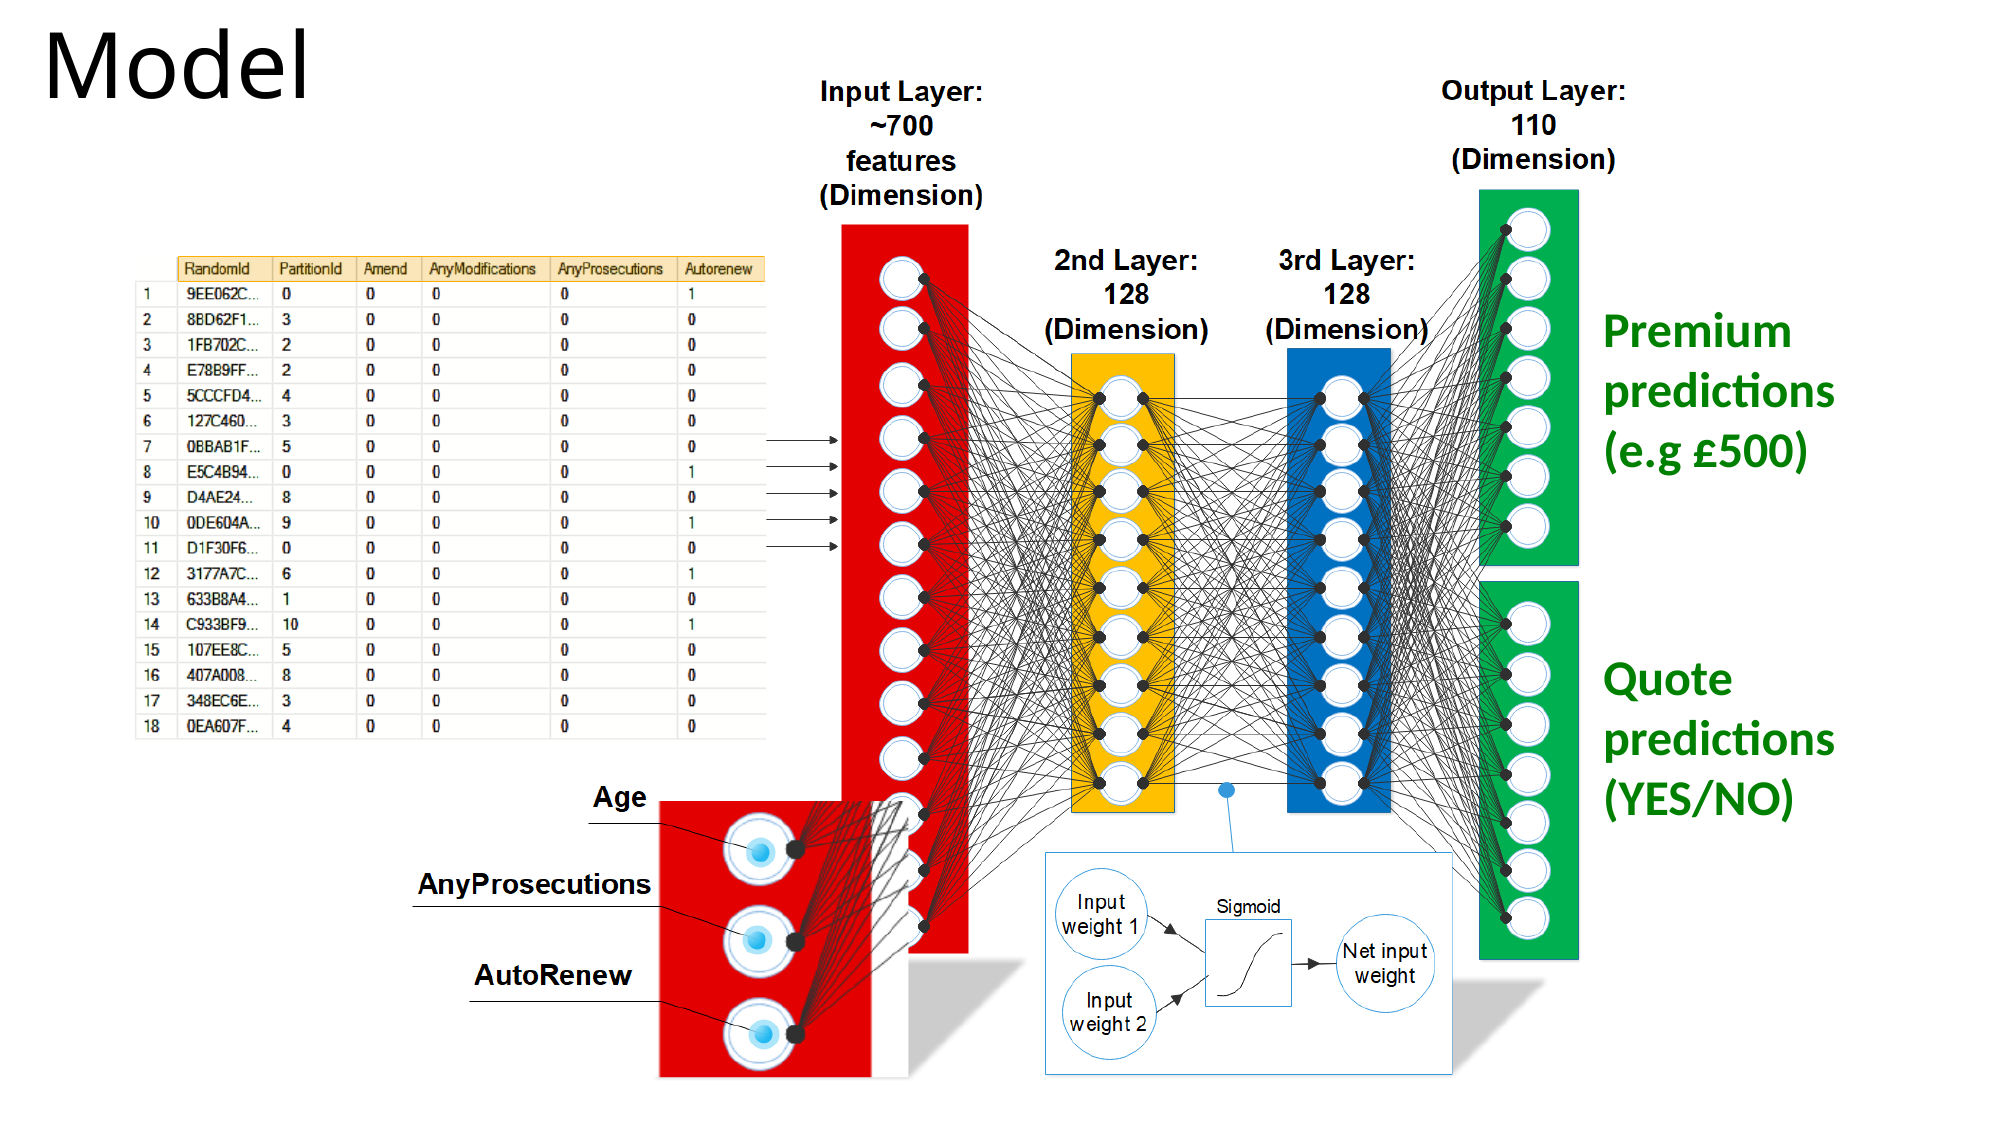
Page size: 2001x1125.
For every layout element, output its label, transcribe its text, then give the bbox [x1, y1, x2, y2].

text_box Model [26, 11, 1752, 230]
picture [127, 60, 1631, 1086]
text_box Premium predictions (e.g £500) [1631, 290, 1876, 486]
text_box Quote predictions (YES/NO) [1631, 637, 1876, 833]
